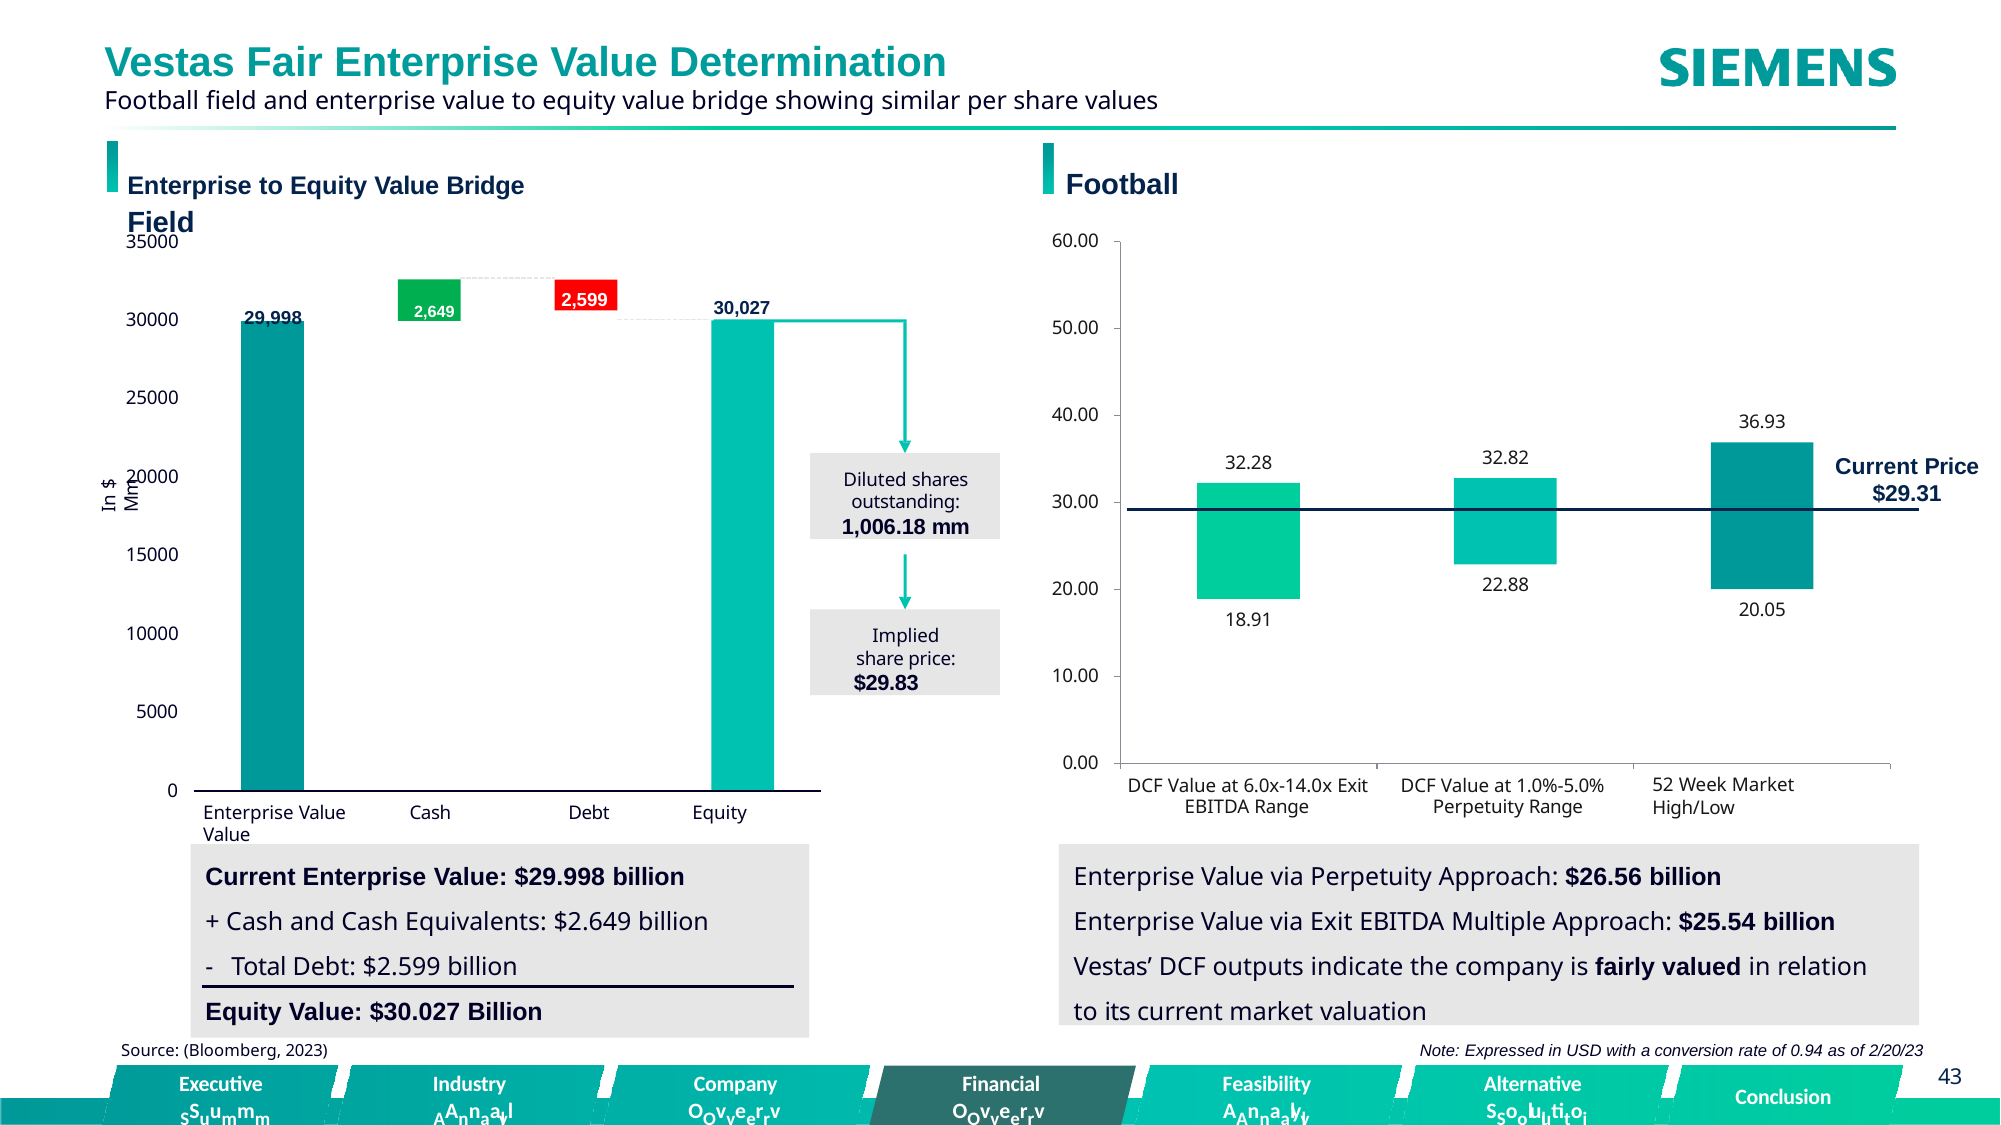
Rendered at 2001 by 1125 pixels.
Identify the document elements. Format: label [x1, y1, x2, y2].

text_box [1049, 487, 1101, 513]
text_box [1060, 748, 1102, 774]
text_box [1049, 400, 1101, 426]
text_box [1903, 1060, 2000, 1097]
text_box [1650, 771, 1875, 819]
text_box [0, 798, 1135, 1125]
text_box [1049, 313, 1101, 339]
text_box [193, 276, 1000, 793]
text_box [123, 541, 181, 566]
picture [1043, 142, 1054, 194]
picture [1660, 47, 1896, 88]
text_box [165, 776, 181, 801]
text_box [1058, 844, 1920, 1026]
text_box [123, 305, 181, 331]
title [102, 33, 1758, 224]
text_box [134, 697, 181, 723]
text_box [1418, 1037, 1929, 1060]
picture [1135, 1065, 1903, 1125]
text_box [96, 442, 122, 515]
picture [107, 141, 118, 193]
text_box [123, 619, 181, 644]
text_box [1113, 240, 1982, 818]
text_box [1049, 574, 1101, 600]
text_box [123, 384, 181, 409]
text_box [123, 224, 1255, 252]
text_box [1049, 661, 1101, 687]
text_box [123, 462, 181, 488]
picture [104, 125, 1896, 130]
